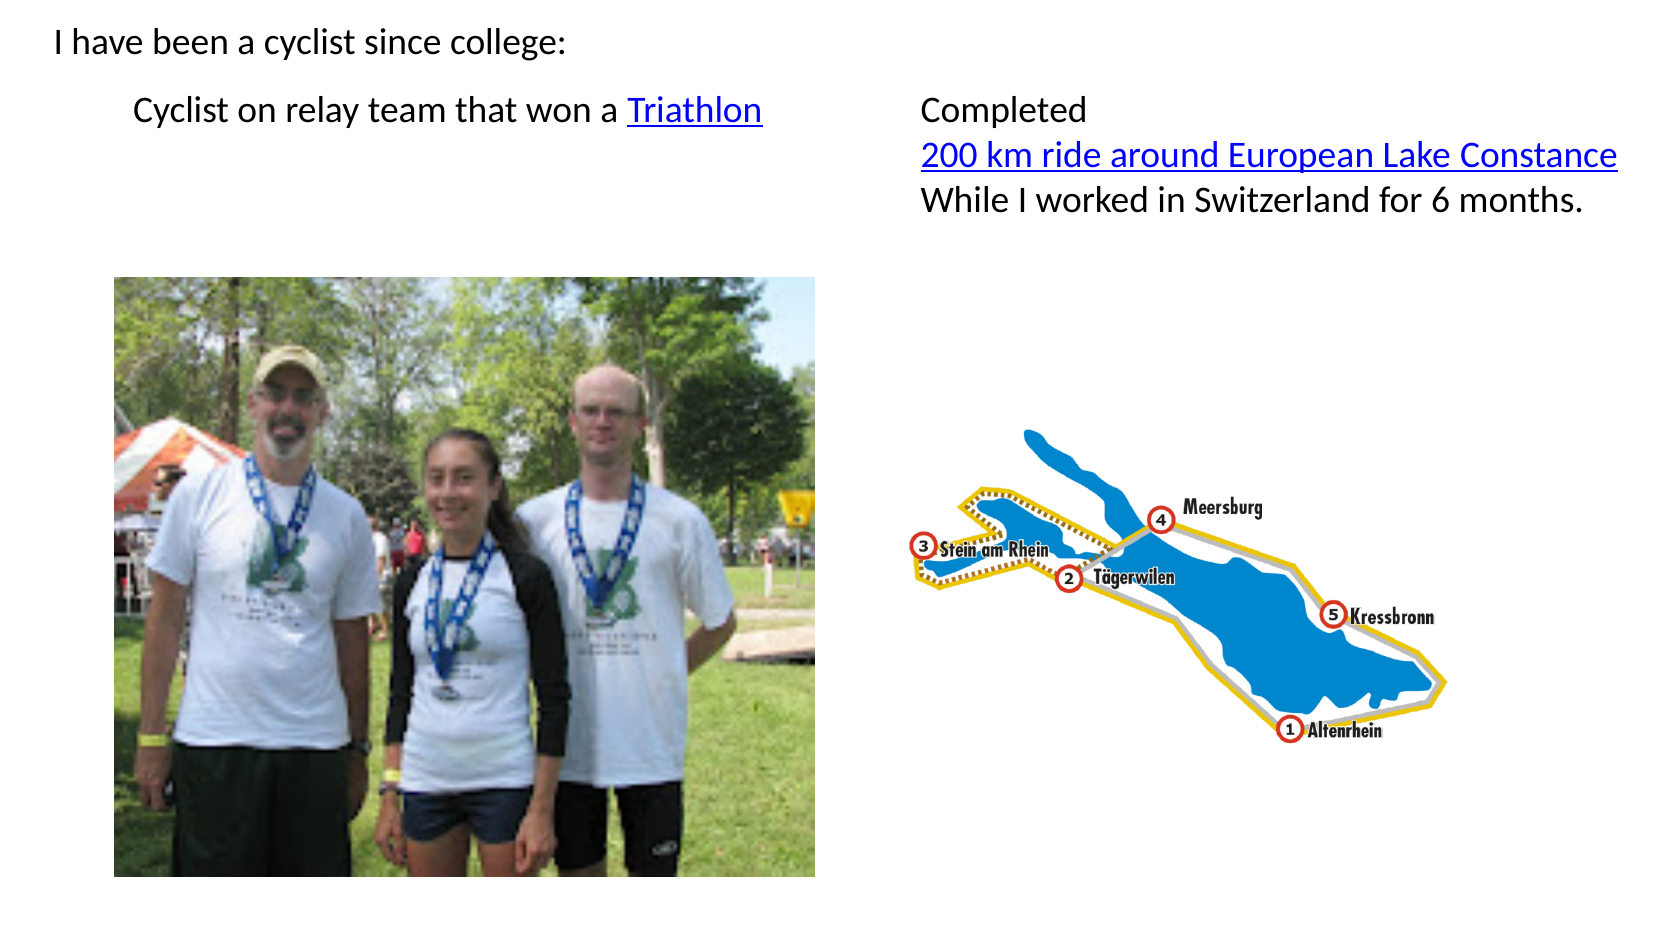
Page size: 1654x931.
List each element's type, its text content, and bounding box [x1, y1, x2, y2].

picture [901, 427, 1454, 751]
text_box Completed 200 km ride around European Lake Constance While I worked in Switzerland for 6 months. [905, 77, 1633, 228]
text_box Cyclist on relay team that won a Triathlon [118, 77, 778, 138]
picture [114, 277, 815, 877]
text_box I have been a cyclist since college: [38, 9, 583, 115]
